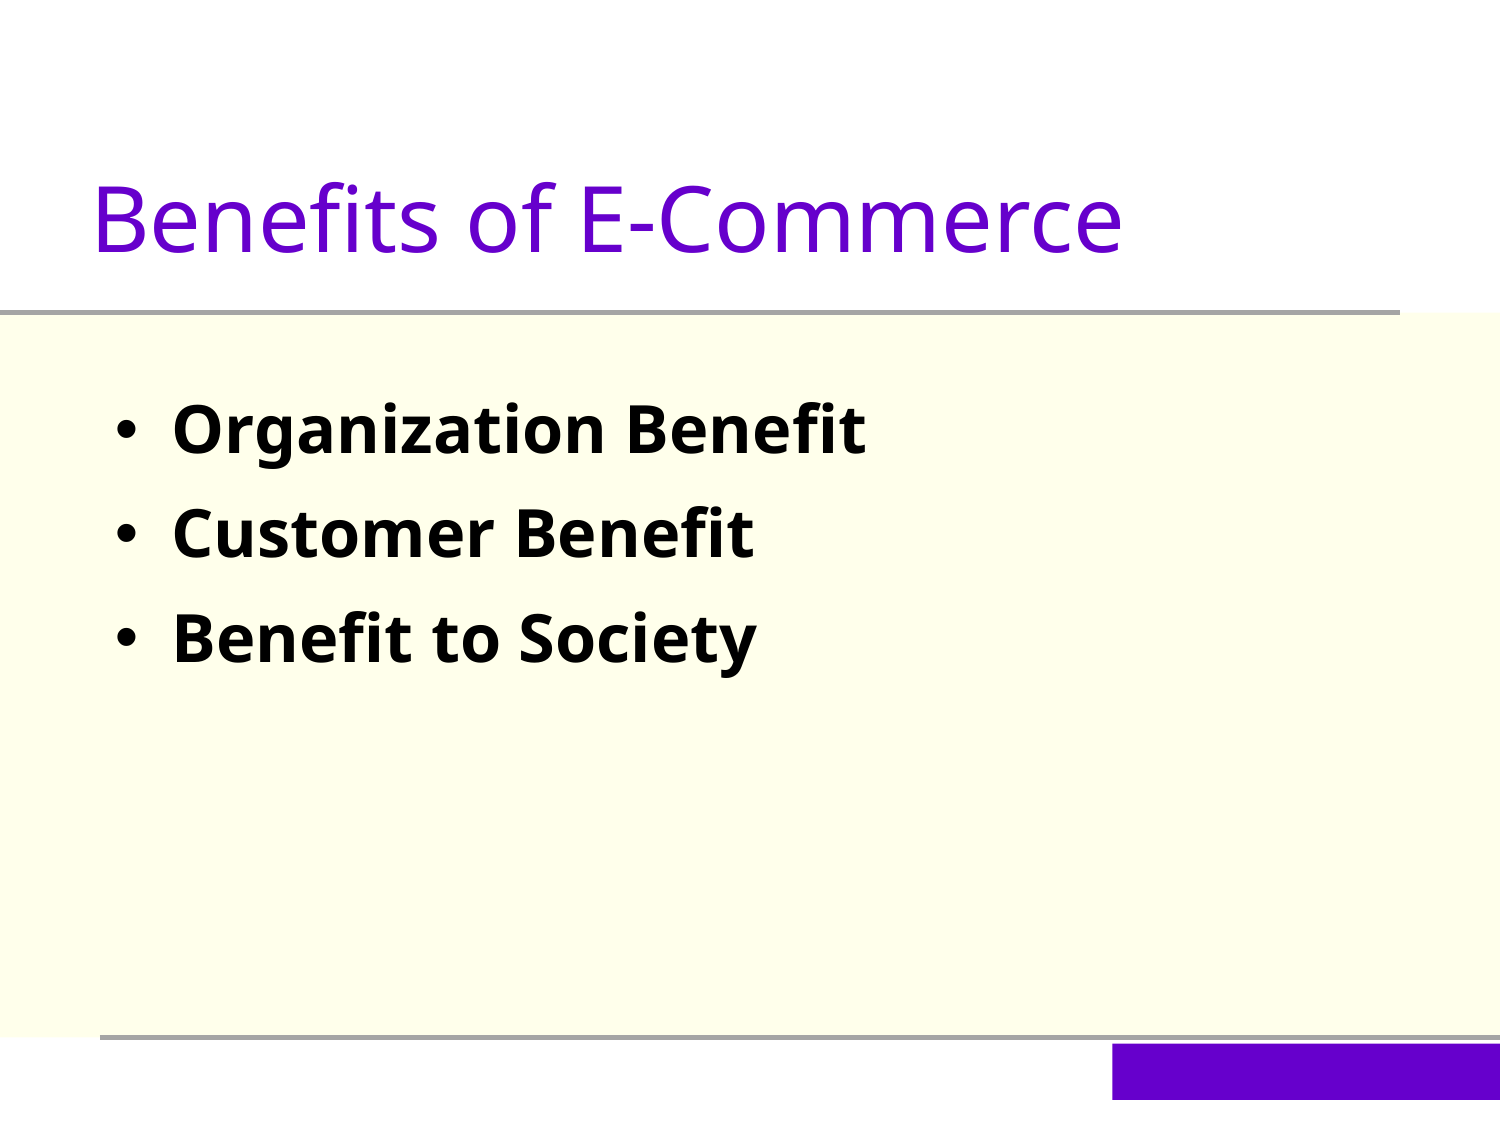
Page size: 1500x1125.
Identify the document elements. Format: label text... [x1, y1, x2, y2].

list Organization Benefit Customer Benefit Benefit to Society [99, 375, 1413, 1025]
subtitle Benefits of E-Commerce [75, 12, 1413, 288]
